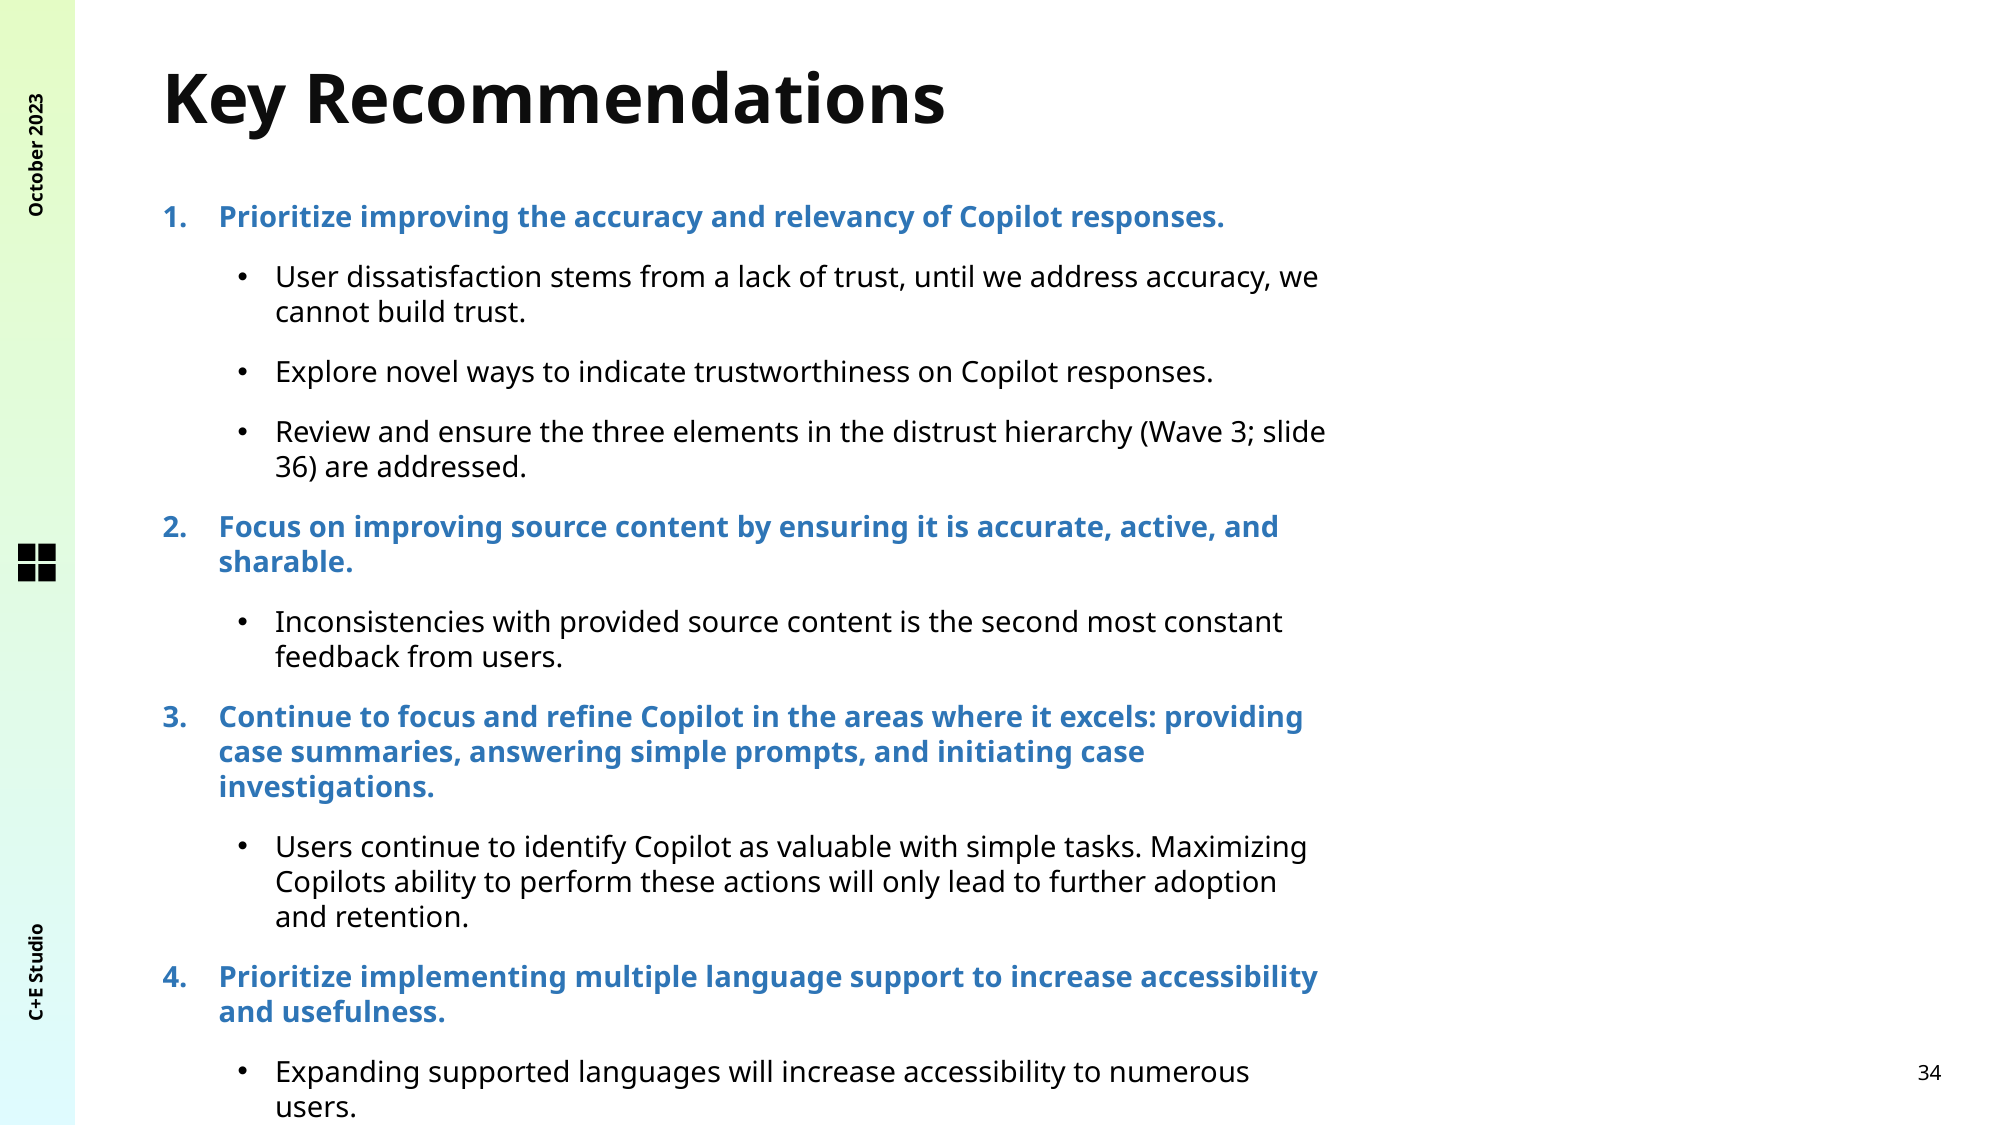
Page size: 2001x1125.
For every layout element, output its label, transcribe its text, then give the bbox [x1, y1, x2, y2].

list October 2023 [17, 35, 56, 276]
text_box 34 [1642, 1043, 1957, 1104]
text_box Key Recommendations [162, 55, 1908, 202]
text_box Prioritize improving the accuracy and relevancy of Copilot responses. User dissatisfaction stems from a lack of trust, until we address accuracy, we cannot build trust. Explore novel ways to indicate trustworthiness on Copilot responses. Review and ensure the three elements in the distrust hierarchy (Wave 3; slide 36) are addressed. Focus on improving source content by ensuring it is accurate, active, and sharable. Inconsistencies with provided source content is the second most constant feedback from users. Continue to focus and refine Copilot in the areas where it excels: providing case summaries, answering simple prompts, and initiating case investigations. Users continue to identify Copilot as valuable with simple tasks. Maximizing Copilots ability to perform these actions will only lead to further adoption and retention. Prioritize implementing multiple language support to increase accessibility and usefulness. Expanding supported languages will increase accessibility to numerous users. [162, 202, 1329, 1070]
list C+E Studio [17, 852, 56, 1093]
